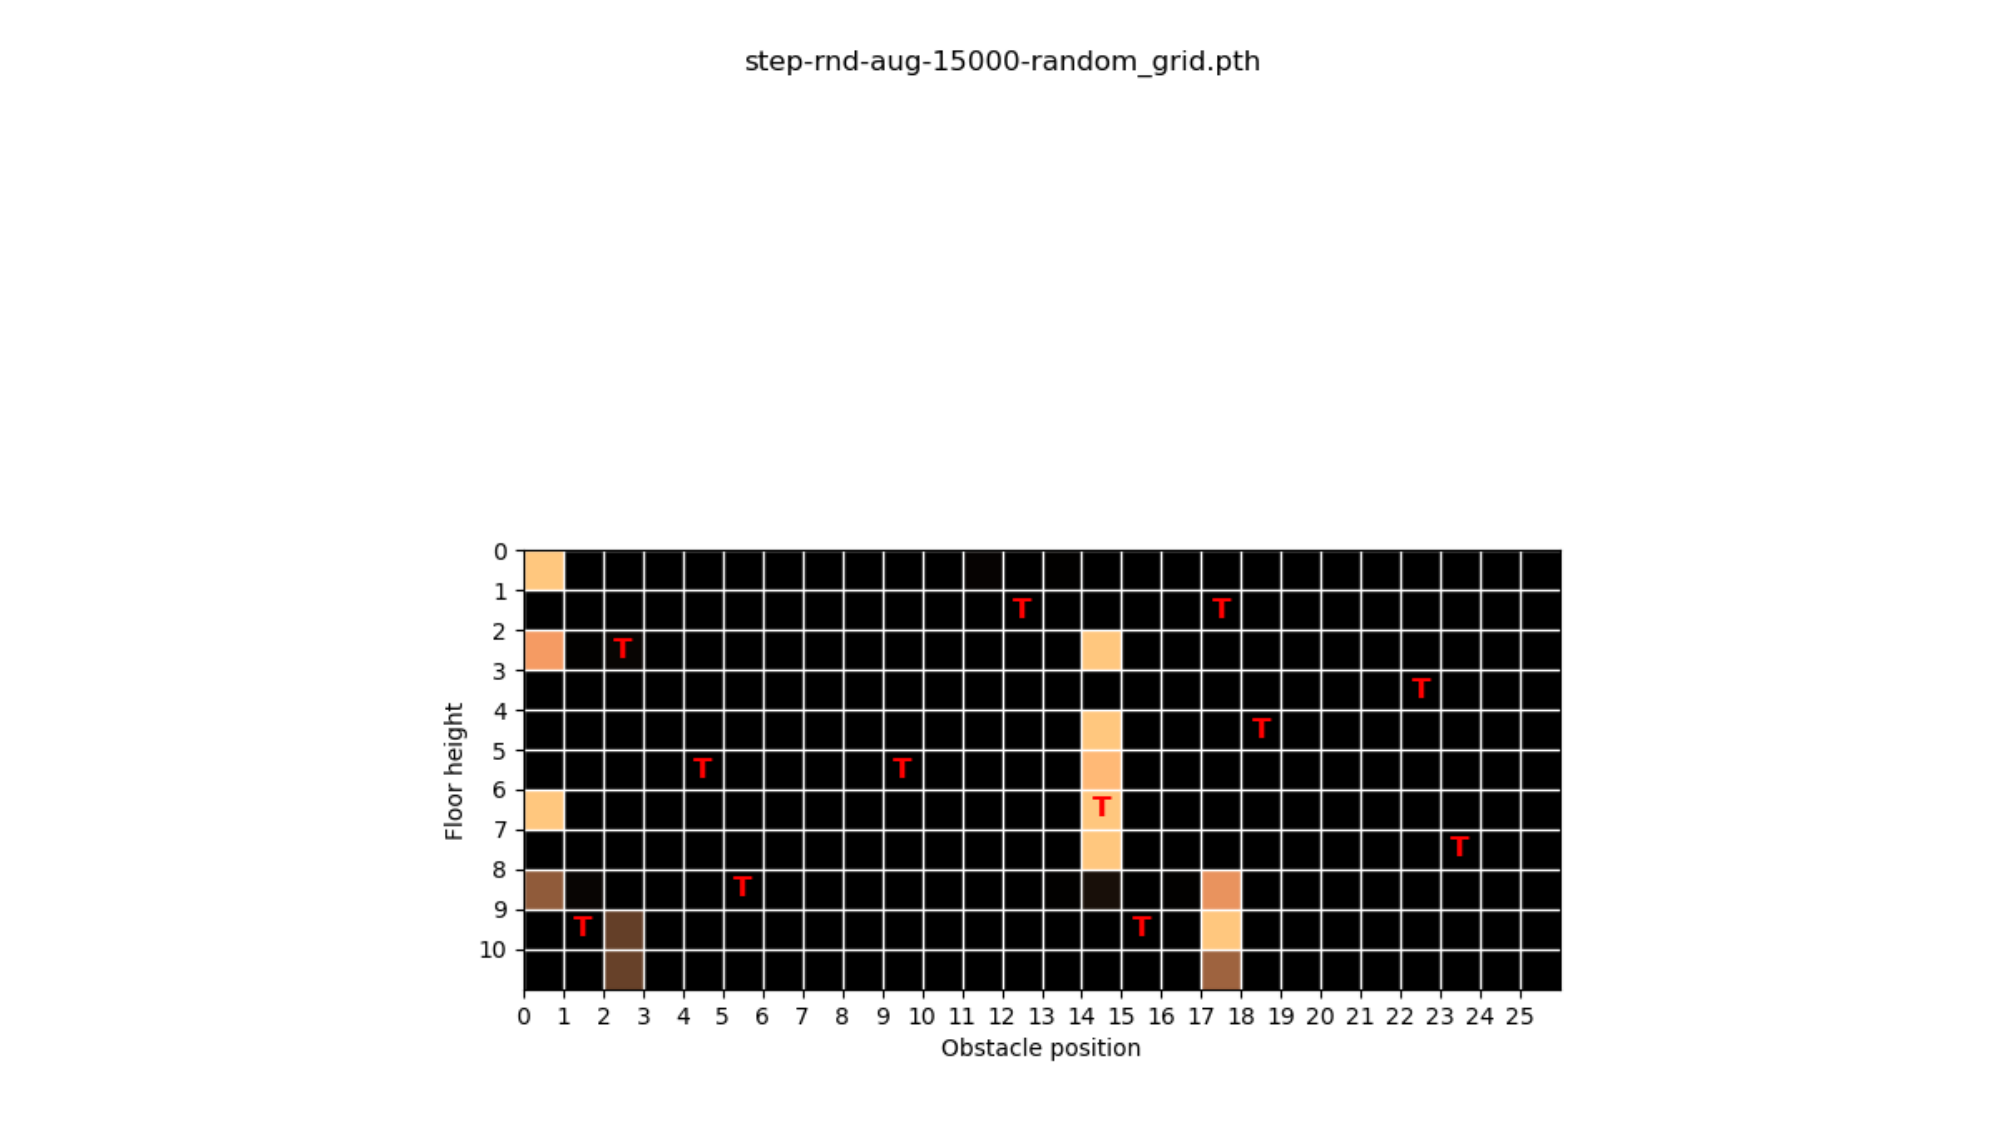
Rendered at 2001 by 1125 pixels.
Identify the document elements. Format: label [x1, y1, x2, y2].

picture [428, 34, 1577, 1078]
